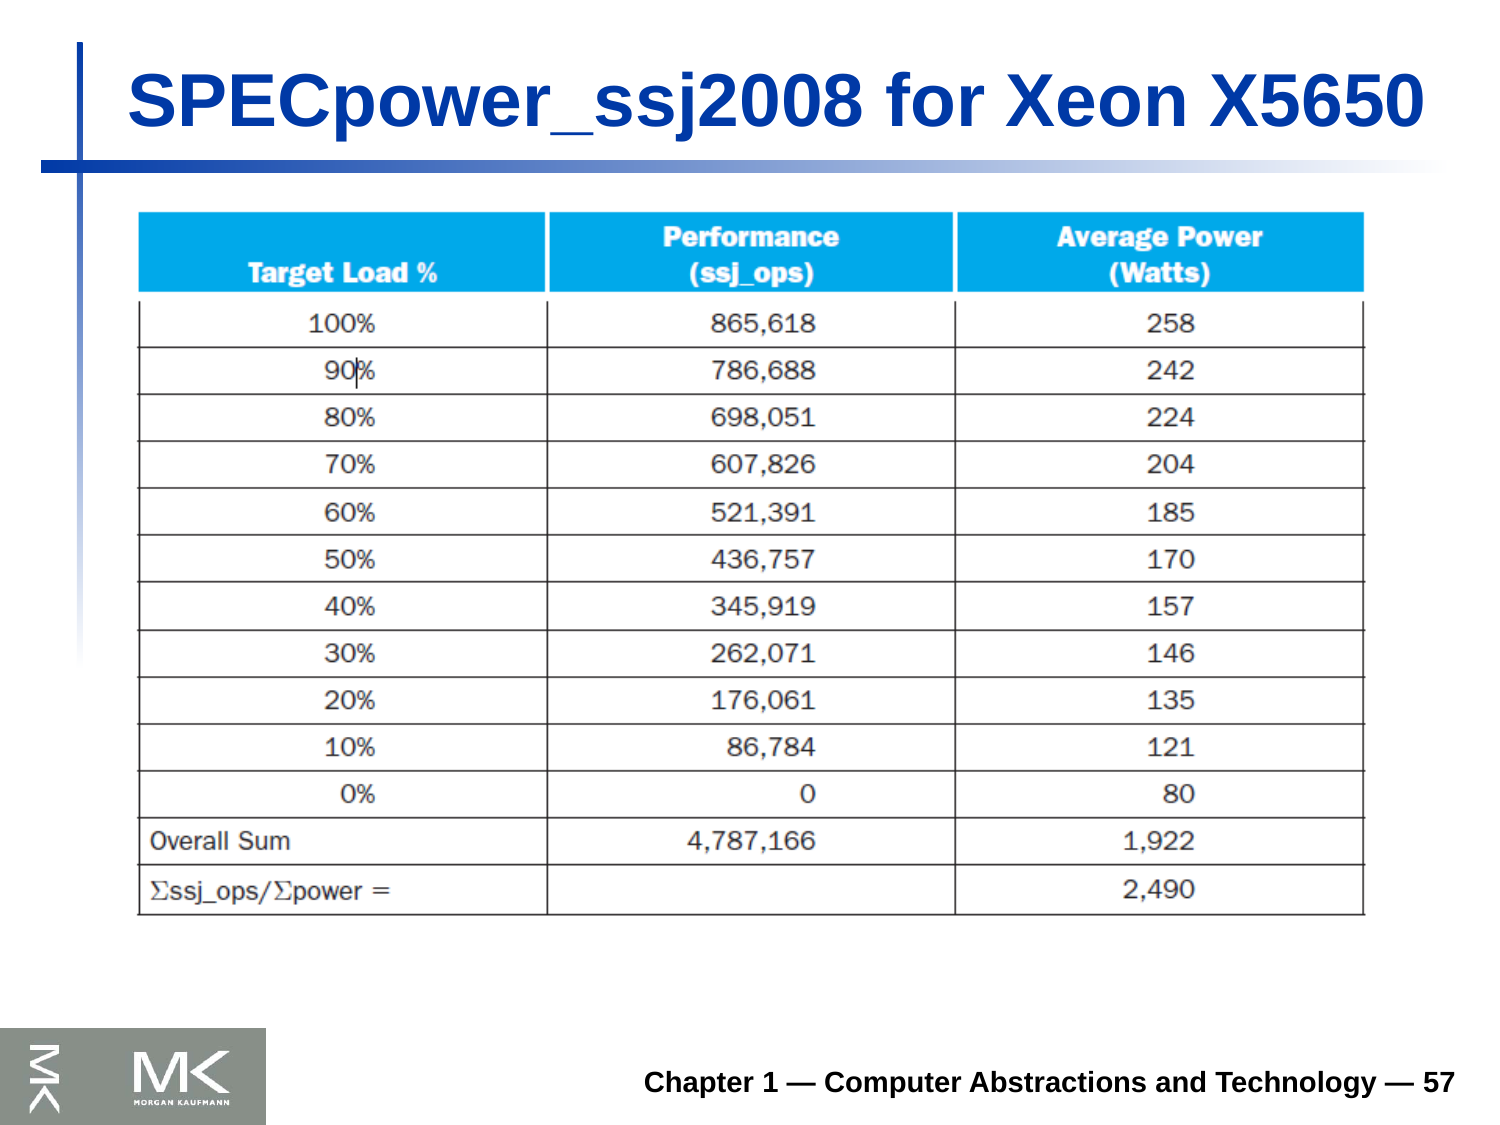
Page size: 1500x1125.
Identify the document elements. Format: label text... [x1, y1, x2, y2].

picture [127, 202, 1373, 923]
footer Chapter 1 — Computer Abstractions and Technology — 57 [277, 1046, 1471, 1106]
title SPECpower_ssj2008 for Xeon X5650 [112, 42, 1468, 149]
picture [0, 1028, 266, 1125]
